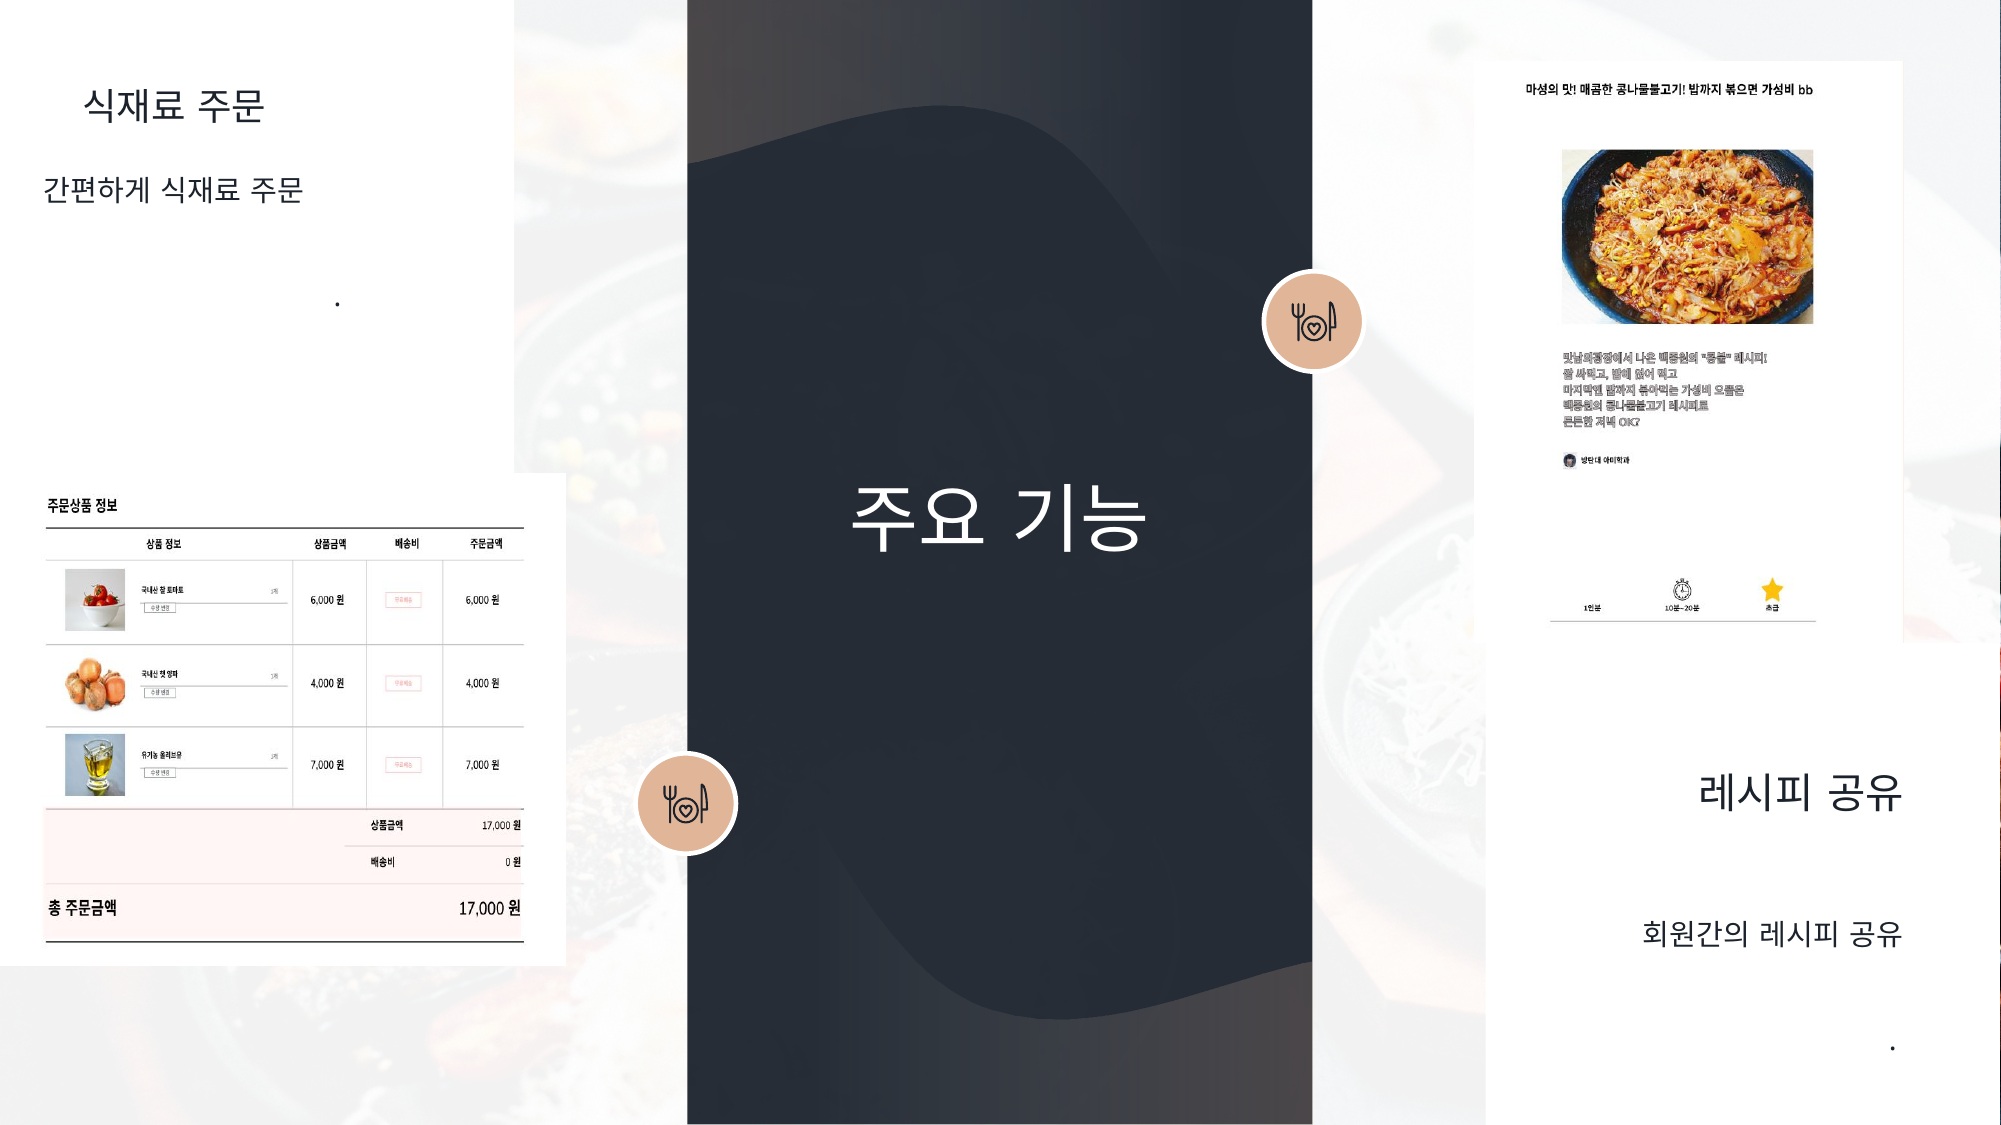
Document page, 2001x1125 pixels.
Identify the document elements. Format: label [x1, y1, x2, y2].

text_box [635, 753, 737, 854]
text_box [0, 0, 2000, 1125]
picture [0, 473, 567, 966]
text_box [1263, 270, 1365, 372]
picture [1473, 61, 1905, 643]
